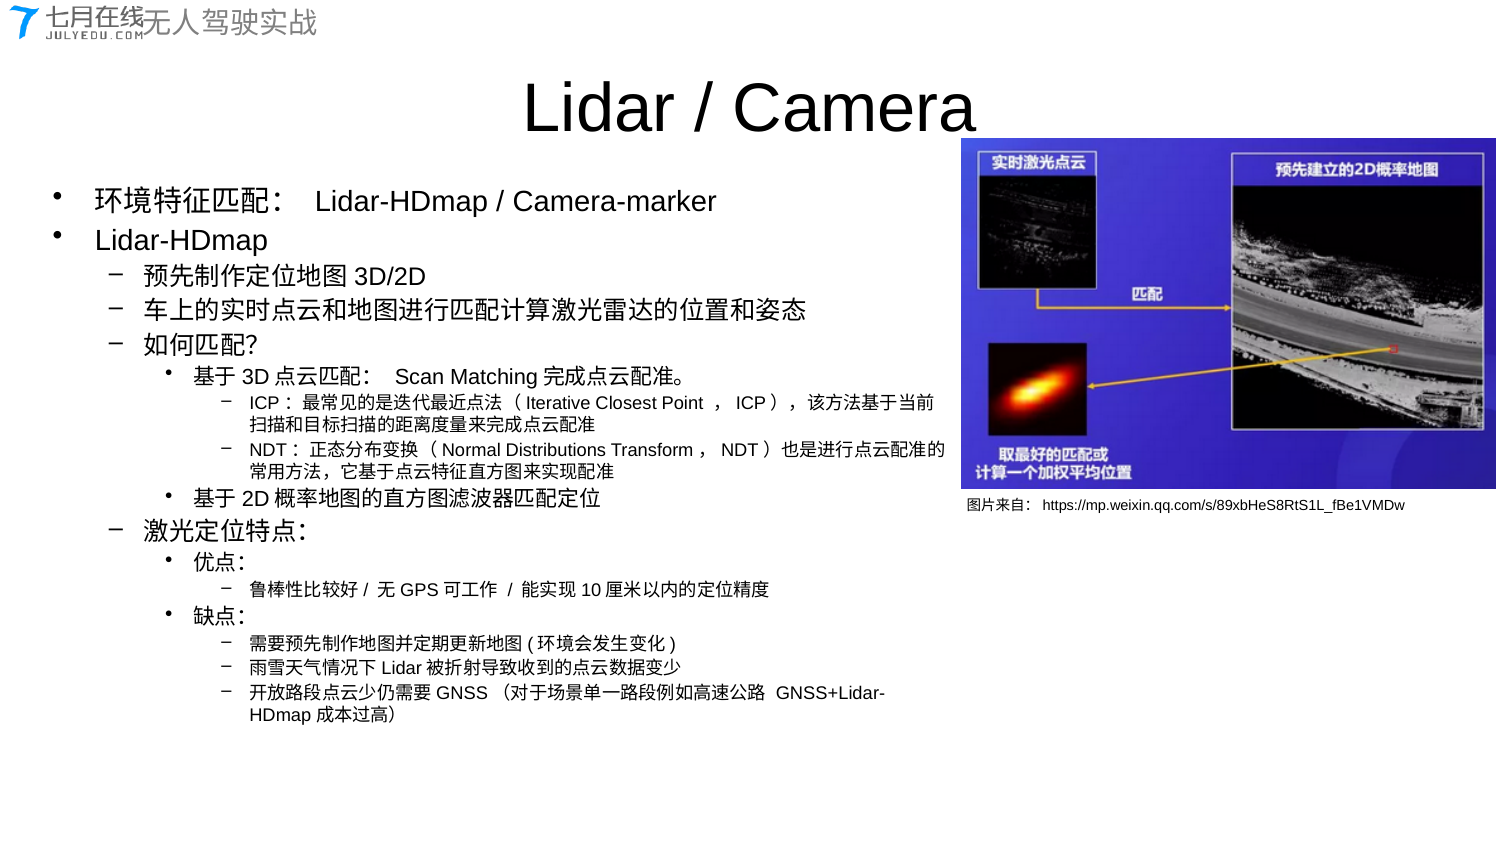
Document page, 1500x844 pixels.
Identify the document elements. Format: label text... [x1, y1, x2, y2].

title Lidar / Camera [74, 33, 1426, 174]
picture [7, 3, 144, 41]
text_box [951, 138, 1500, 521]
list 环境特征匹配： Lidar-HDmap / Camera-marker Lidar-HDmap 预先制作定位地图3D/2D 车上的实时点云和地图进行匹配计算激光雷达的位置和姿态 如何匹配？ 基于3D点云匹配： Scan Matching完成点云配准。 ICP：最常见的是迭代最近点法（Iterative Closest Point ，ICP），该方法基于当前扫描和目标扫描的距离度量来完成点云配准 NDT：正态分布变换（Normal Distributions Transform，NDT）也是进行点云配准的常用方法，它基于点云特征直方图来实现配准 基于2D概率地图的直方图滤波器匹配定位 激光定位特点： 优点： 鲁棒性比较好/ 无GPS可工作 / 能实现10厘米以内的定位精度 缺点： 需要预先制作地图并定期更新地图(环境会发生变化) 雨雪天气情况下Lidar被折射导致收到的点云数据变少 开放路段点云少仍需要GNSS（对于场景单一路段例如高速公路 GNSS+Lidar-HDmap成本过高） [37, 174, 963, 732]
